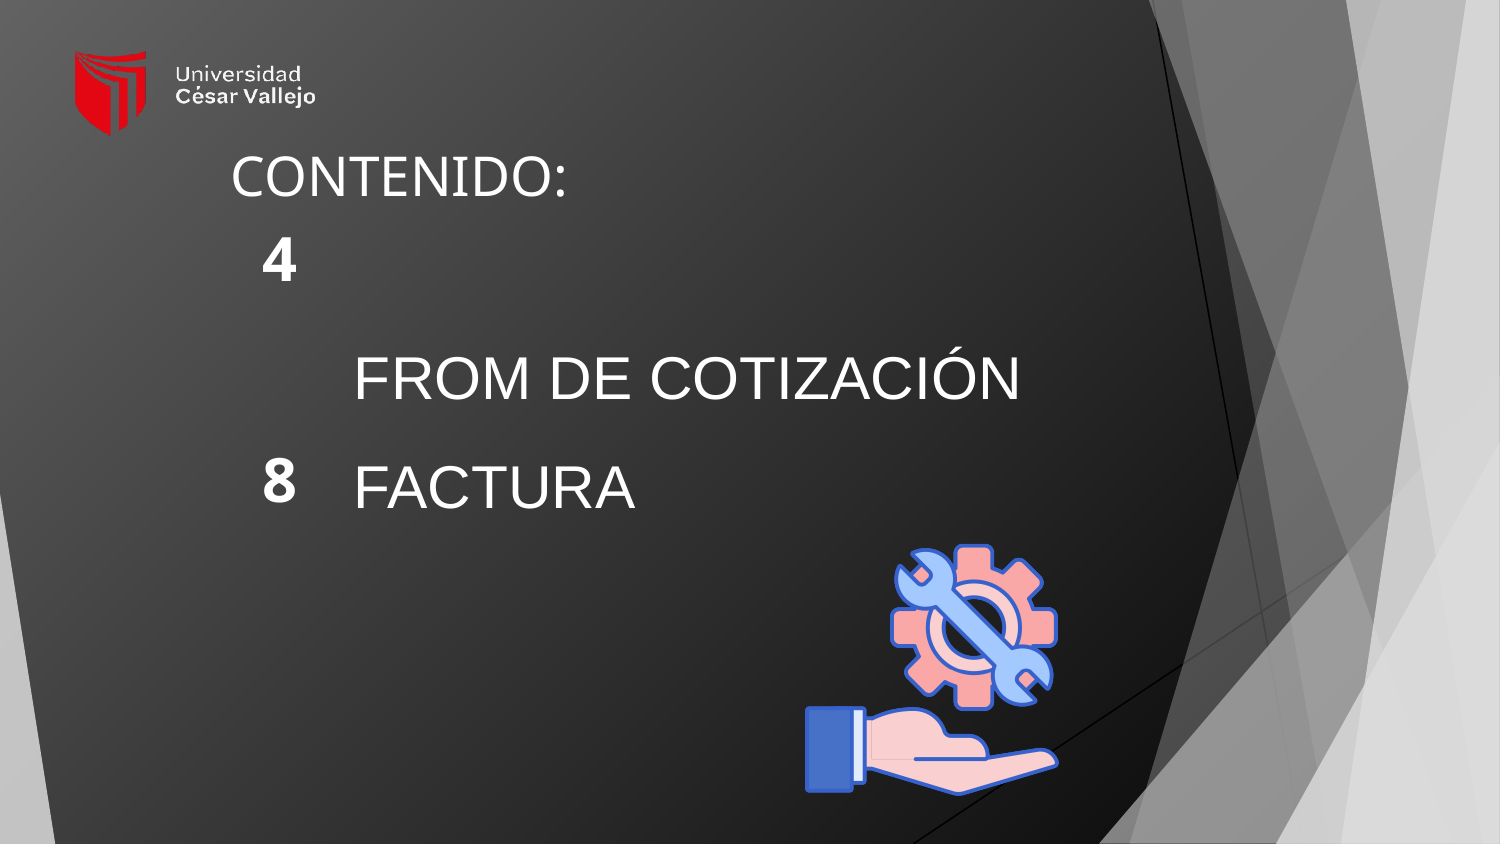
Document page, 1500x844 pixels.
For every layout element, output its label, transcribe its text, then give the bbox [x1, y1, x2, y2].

picture [804, 541, 1060, 797]
picture [74, 51, 315, 136]
title CONTENIDO: [215, 126, 680, 211]
title 4 8 [247, 342, 359, 467]
title FROM DE COTIZACIÓN FACTURA [338, 333, 1402, 710]
